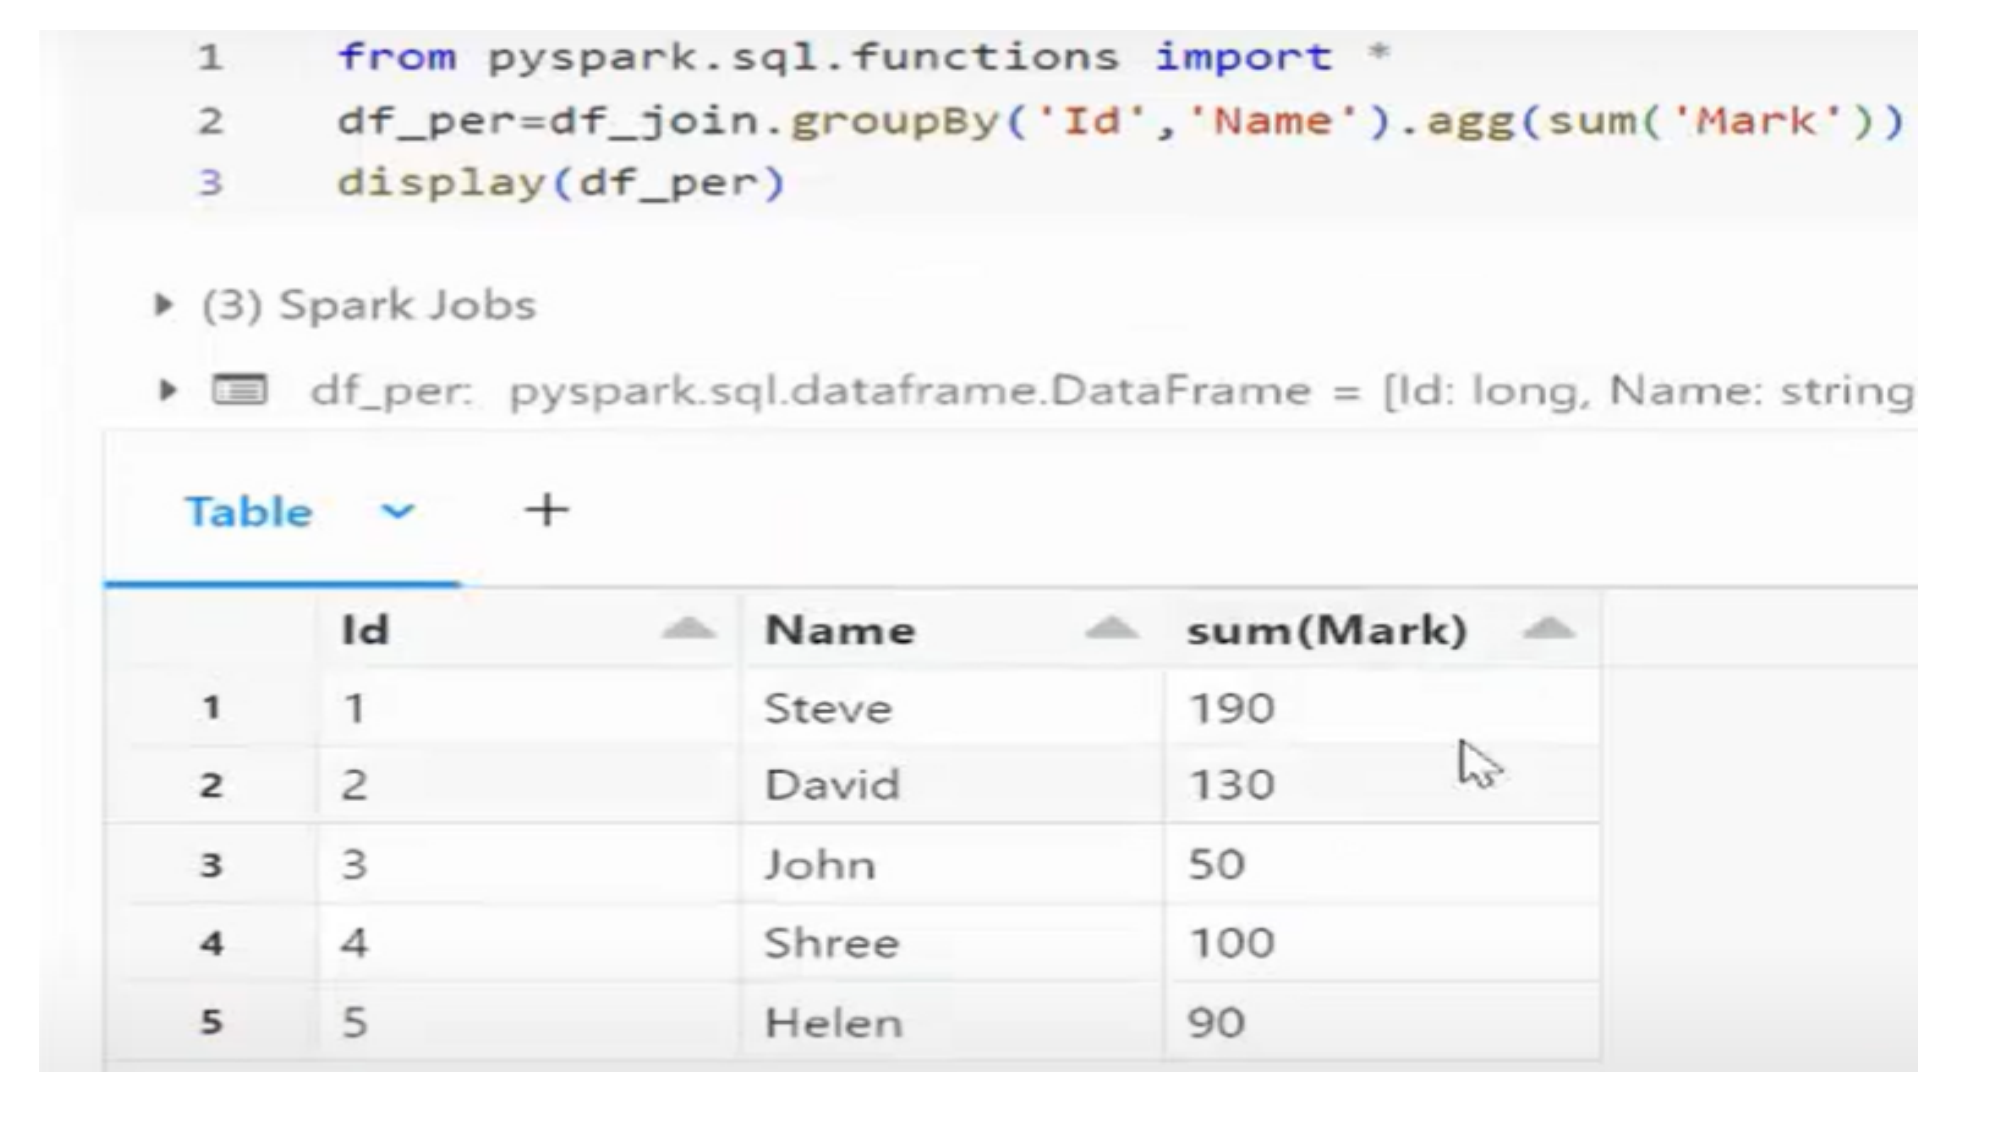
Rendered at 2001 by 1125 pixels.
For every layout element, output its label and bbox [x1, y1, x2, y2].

picture [39, 30, 1918, 1072]
